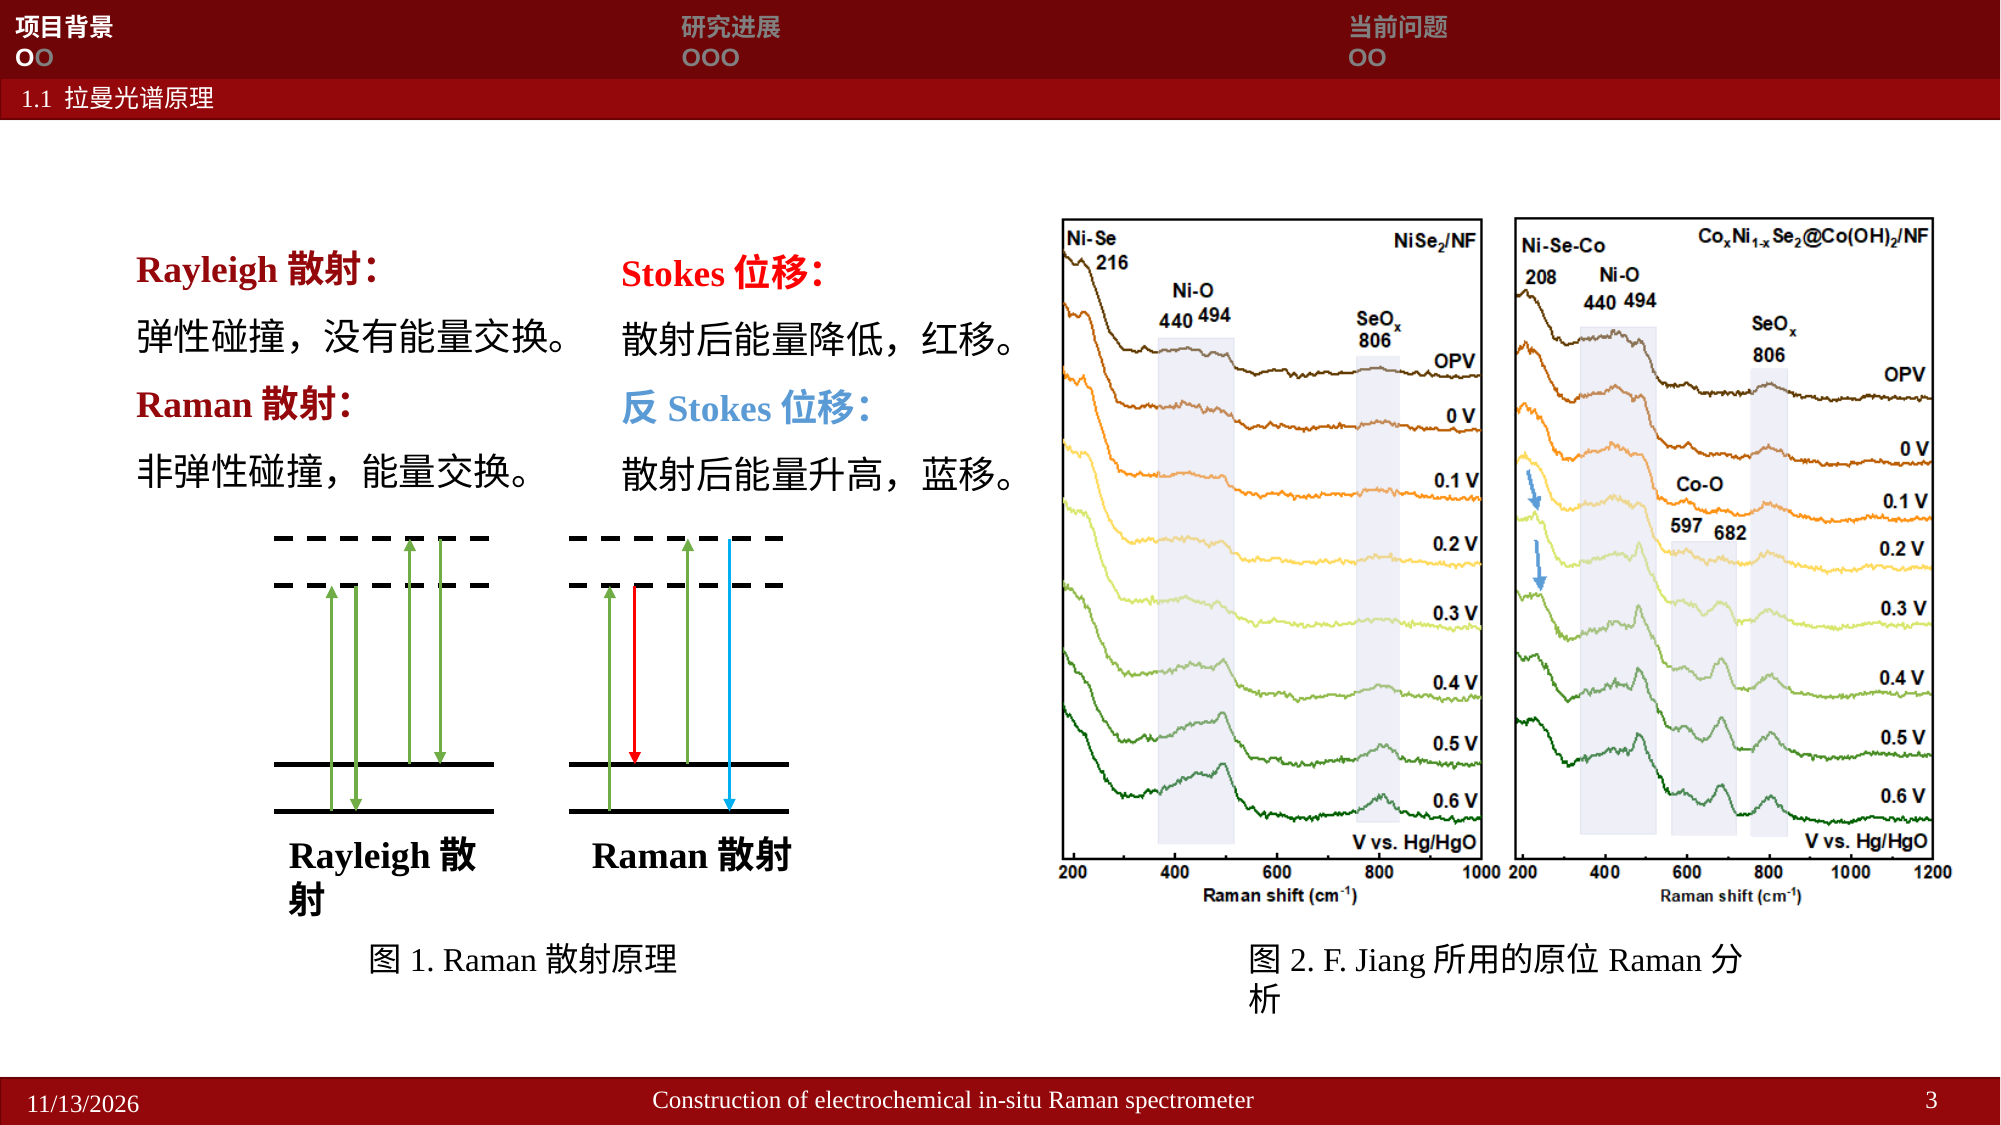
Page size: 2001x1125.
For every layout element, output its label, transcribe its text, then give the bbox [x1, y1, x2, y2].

text_box Rayleigh散射： 弹性碰撞，没有能量交换。 Raman散射： 非弹性碰撞，能量交换。 [121, 215, 607, 500]
slide_number 3 [1502, 1077, 1953, 1121]
text_box Stokes位移： 散射后能量降低，红移。 反Stokes位移： 散射后能量升高，蓝移。 [606, 219, 1057, 504]
table_header 当前问题 OO [1333, 0, 2000, 75]
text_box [274, 538, 832, 885]
picture [0, 0, 2001, 1125]
table_header 项目背景 OO [0, 0, 667, 75]
text_box 图2. F. Jiang所用的原位Raman分析 [1234, 930, 1779, 1026]
footer Construction of electrochemical in-situ Raman spectrometer [569, 1077, 1338, 1121]
text_box 1.1 拉曼光谱原理 [0, 75, 2000, 120]
text_box 图1. Raman散射原理 [353, 930, 857, 986]
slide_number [11, 1083, 462, 1122]
table_header 研究进展 OOO [667, 0, 1333, 75]
